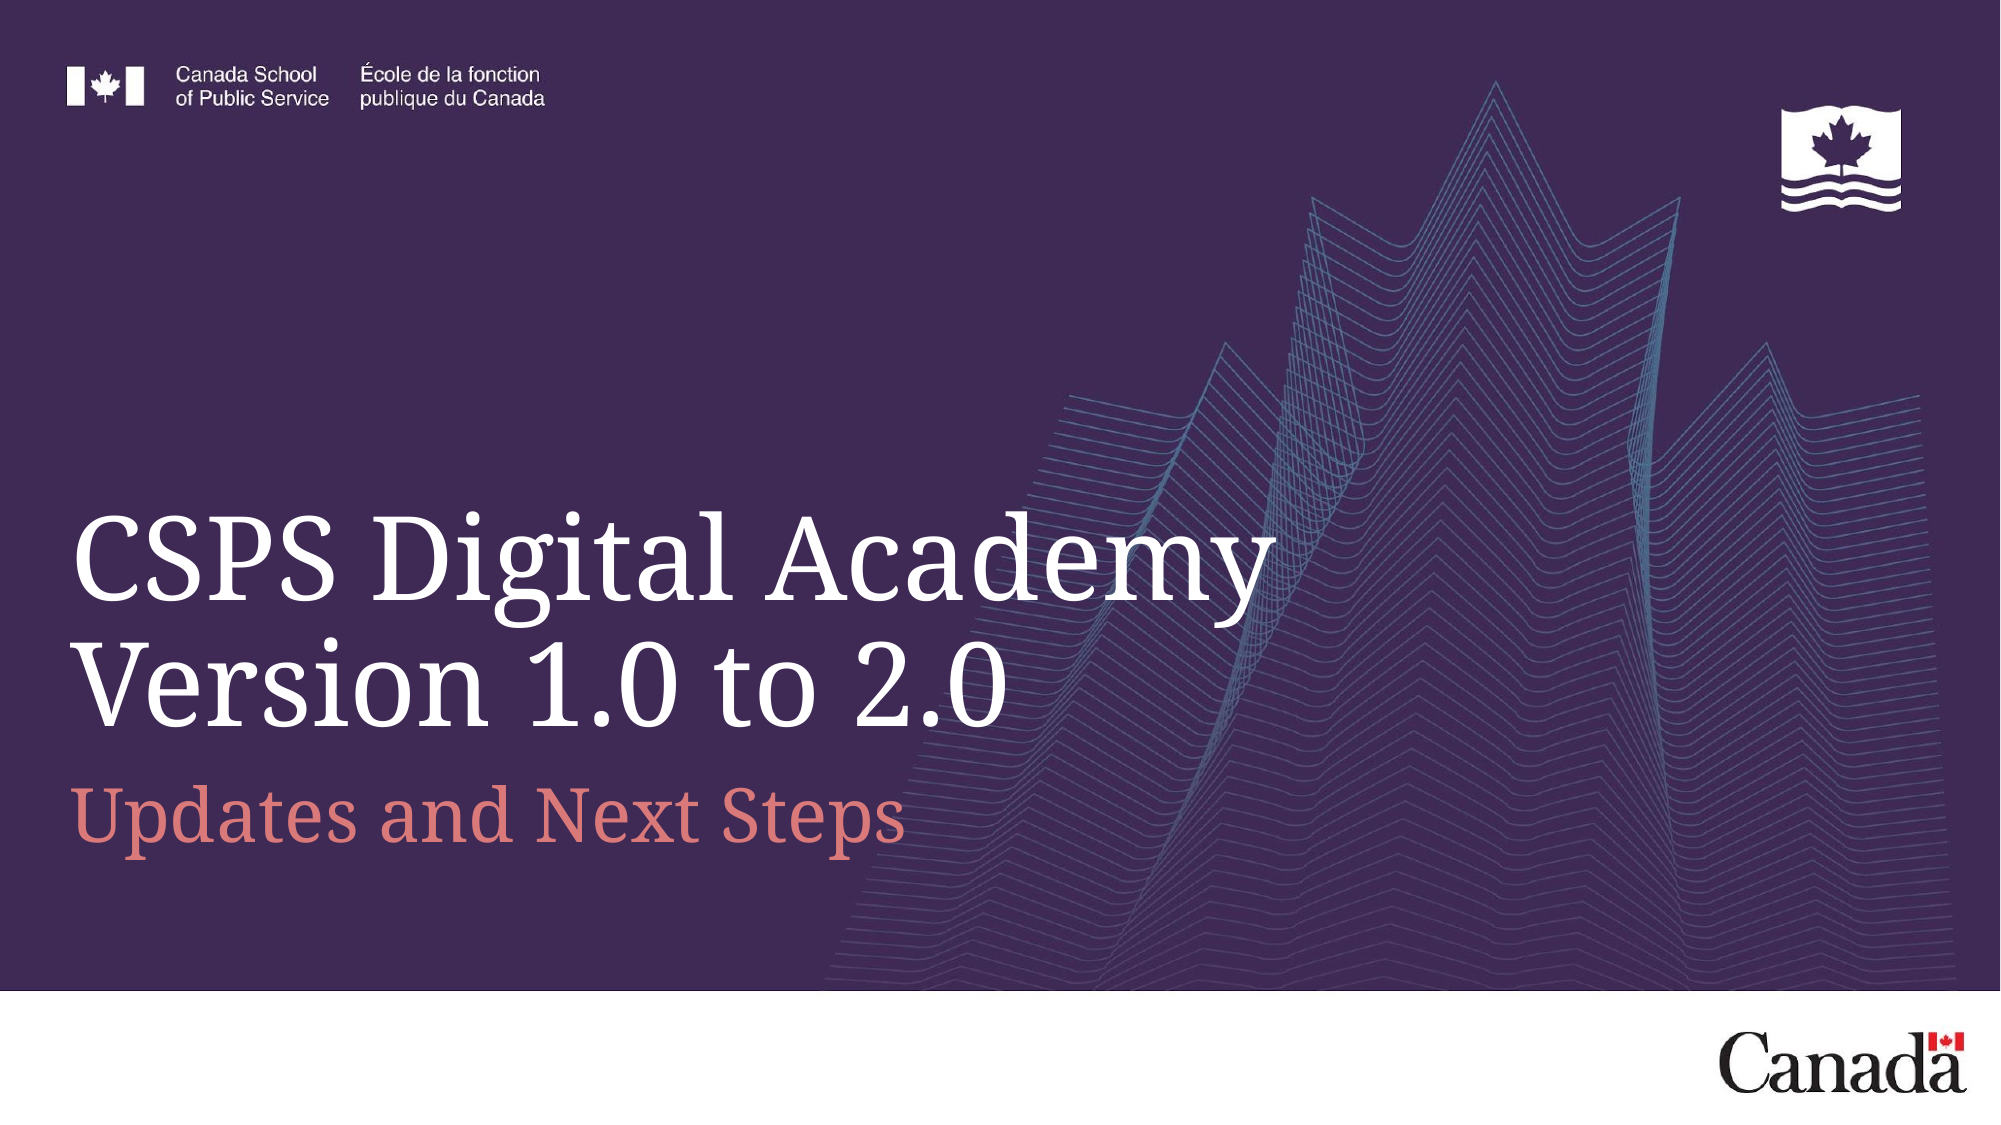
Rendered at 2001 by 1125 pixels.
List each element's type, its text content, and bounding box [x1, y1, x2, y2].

title CSPS Digital Academy Version 1.0 to 2.0 [70, 158, 1393, 718]
text_box Updates and Next Steps [70, 718, 1941, 859]
picture [0, 0, 2001, 1125]
